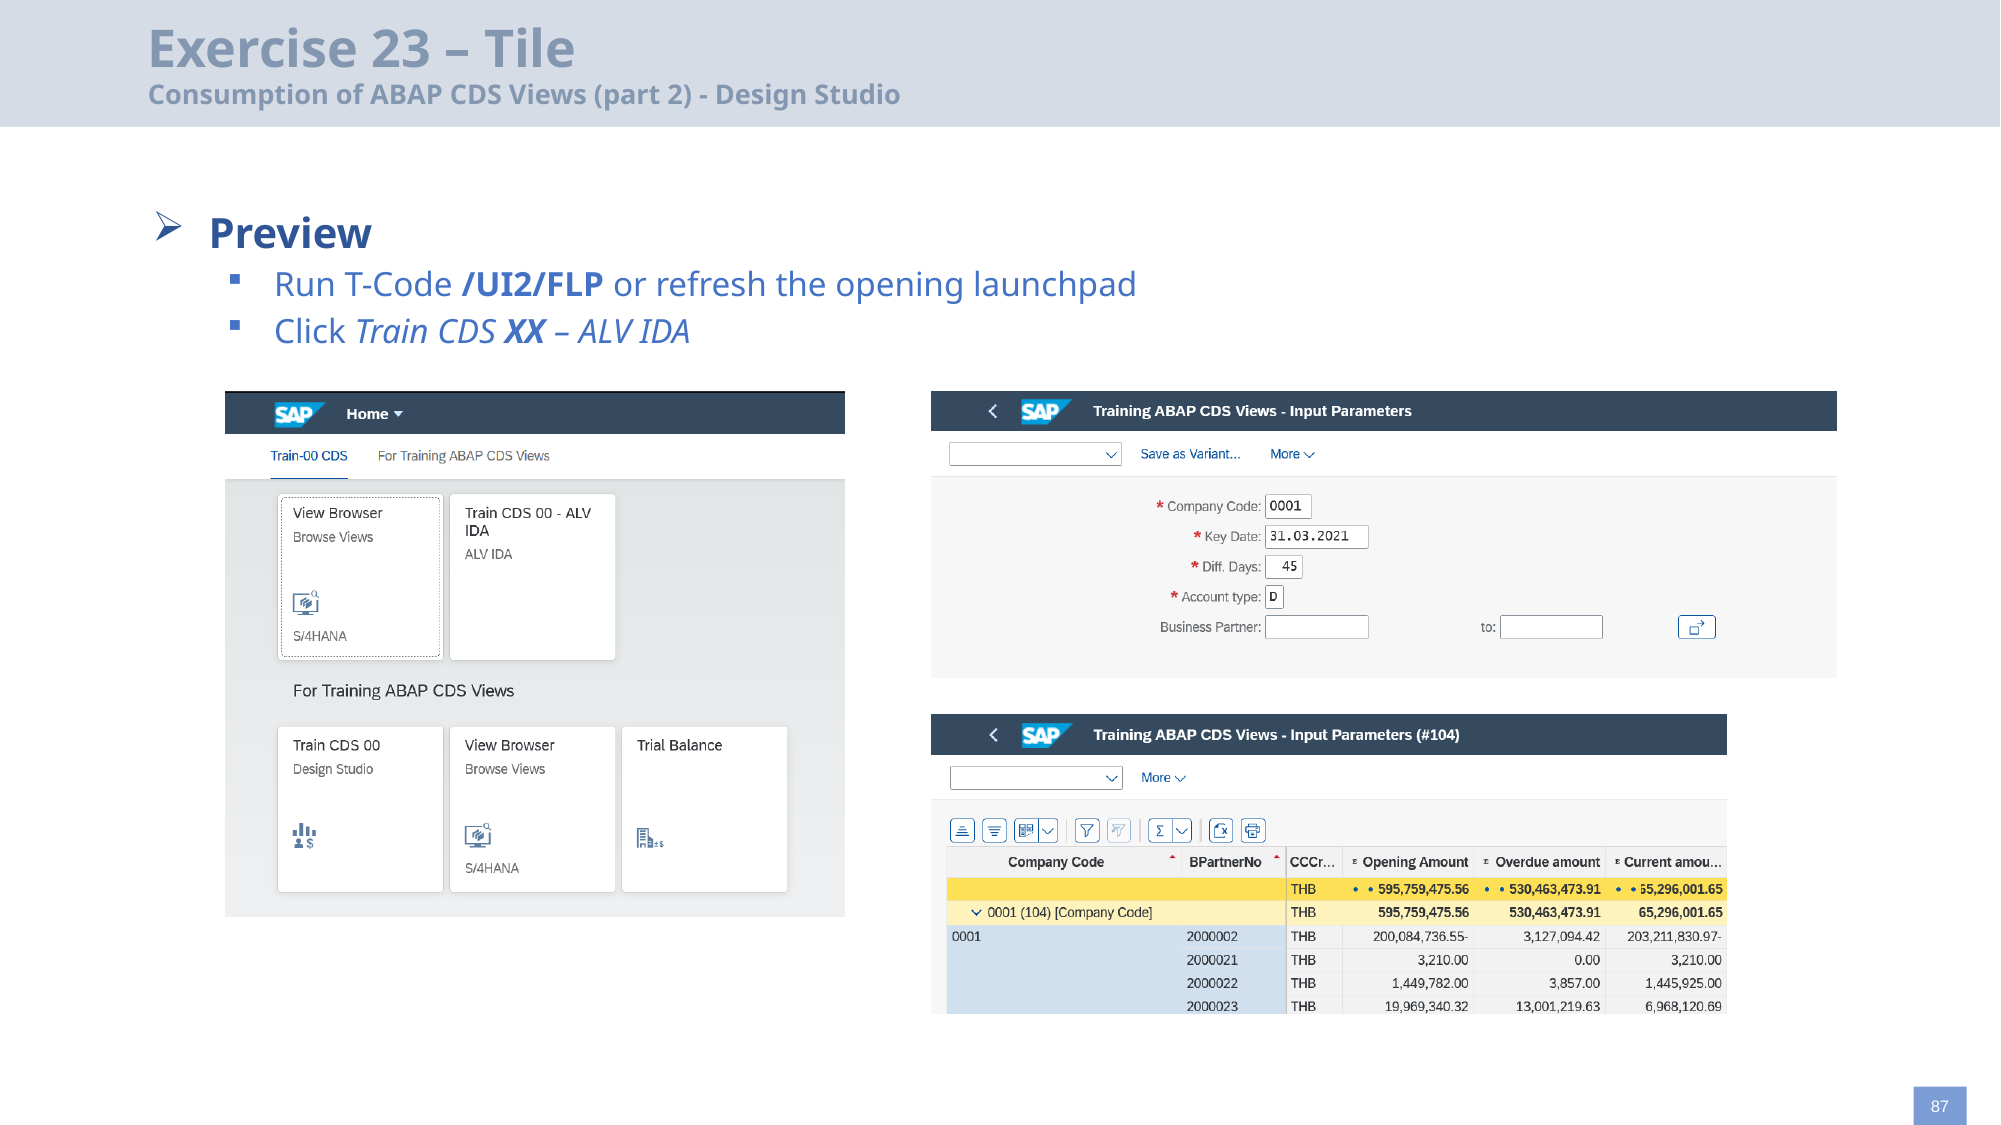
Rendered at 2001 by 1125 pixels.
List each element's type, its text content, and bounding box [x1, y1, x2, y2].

picture [931, 391, 1837, 678]
picture [931, 714, 1728, 1014]
list Preview Run T-Code /UI2/FLP or refresh the opening launchpad Click Train CDS XX – ALV IDA [137, 199, 1863, 1014]
picture [224, 391, 845, 917]
title Exercise 23 – Tile Consumption of ABAP CDS Views (part 2) - Design Studio [133, 0, 1867, 128]
